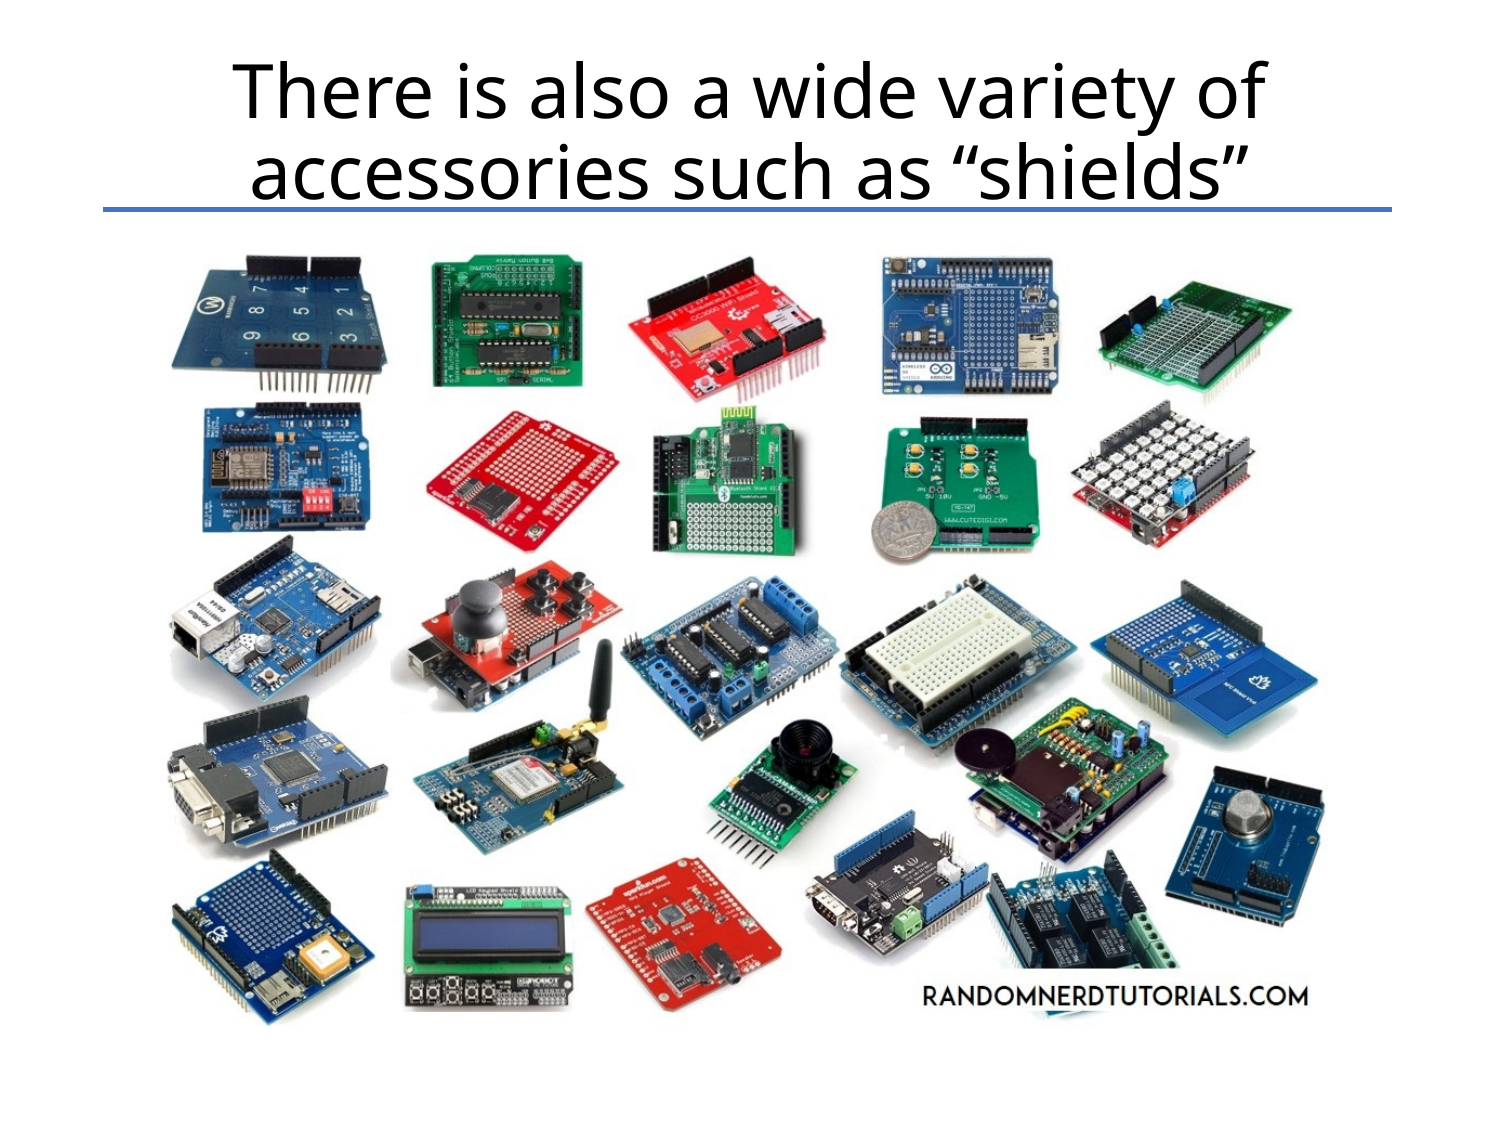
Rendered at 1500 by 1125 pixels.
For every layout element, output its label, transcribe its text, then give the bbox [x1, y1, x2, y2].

picture [133, 246, 1329, 1026]
title There is also a wide variety of accessories such as “shields” [103, 59, 1397, 210]
